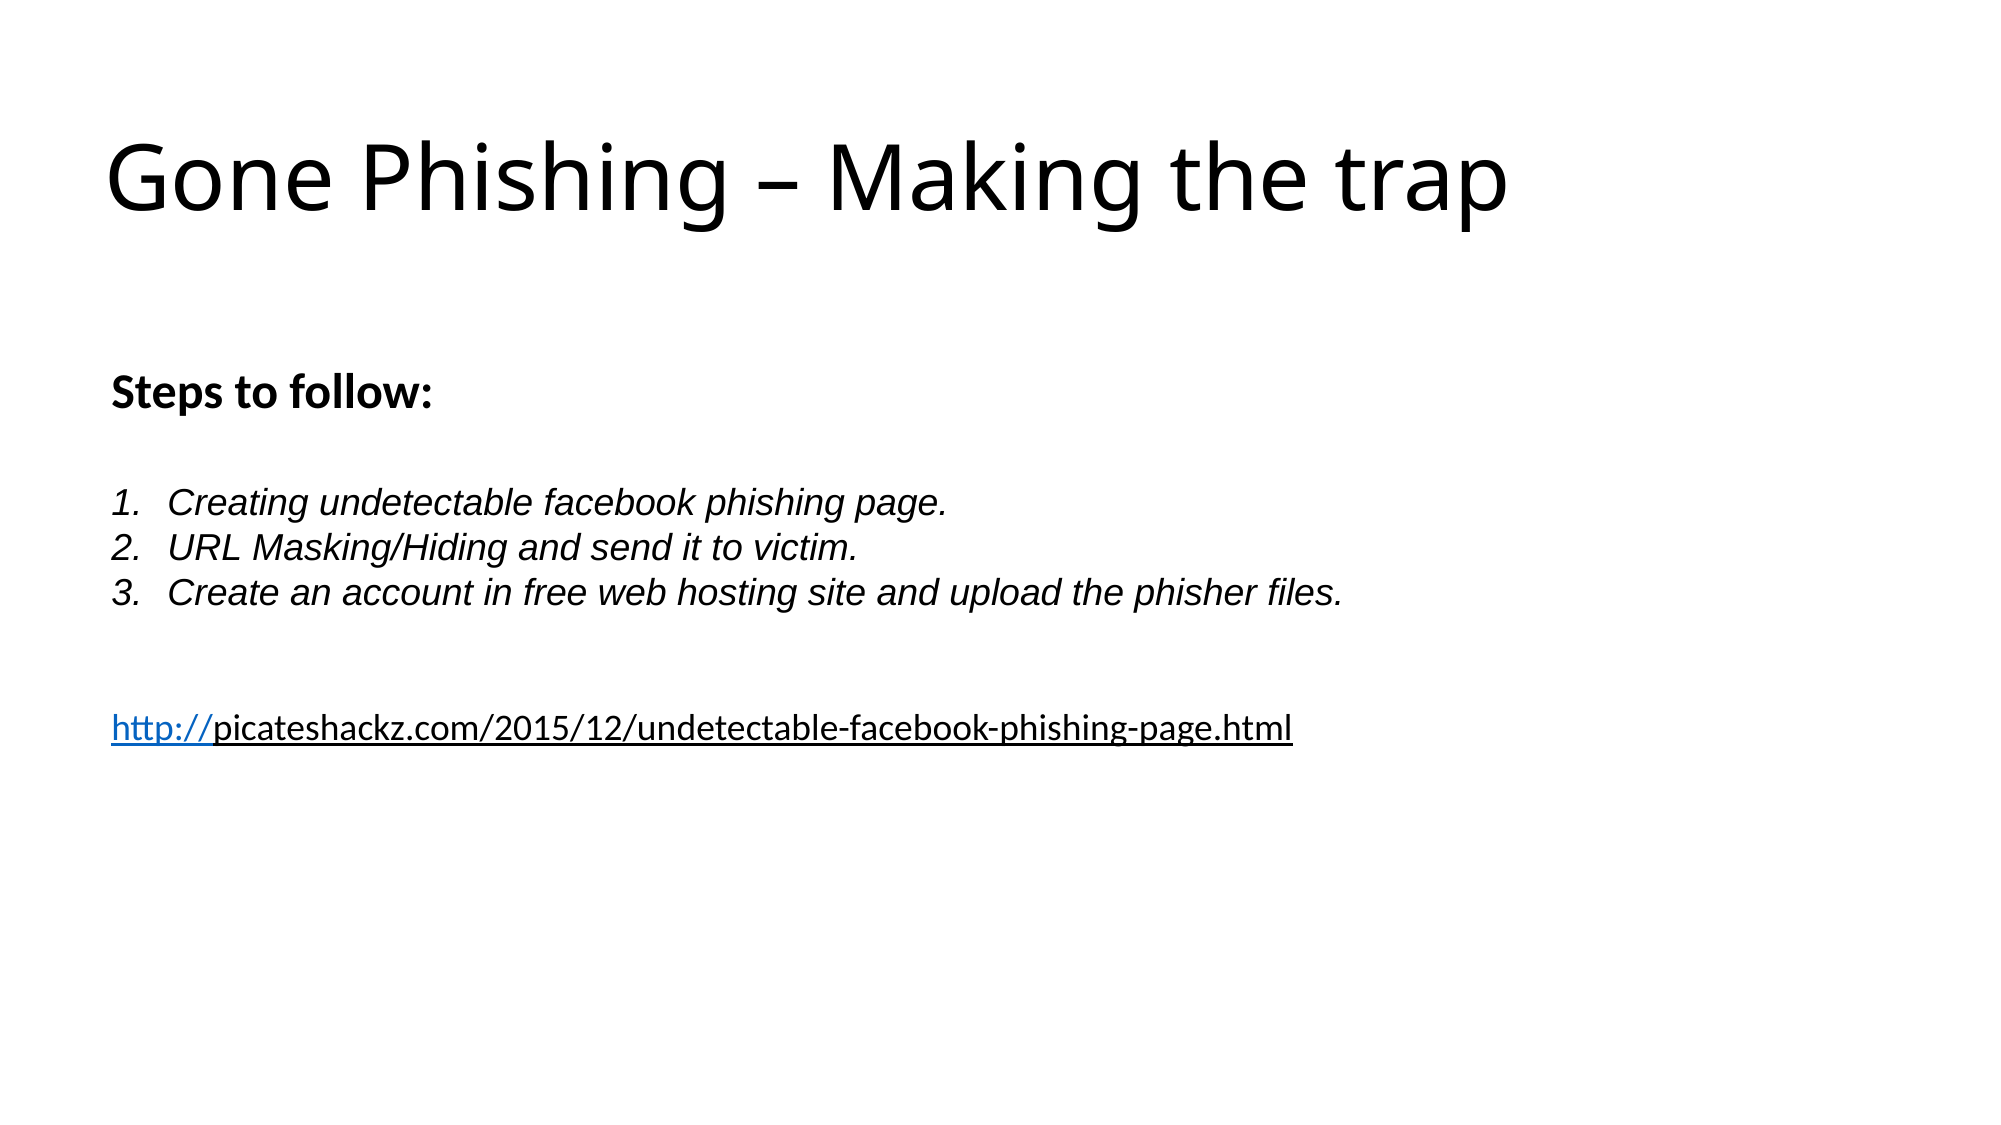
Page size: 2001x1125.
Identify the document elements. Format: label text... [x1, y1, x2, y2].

title Gone Phishing – Making the trap [89, 72, 1815, 290]
text_box Steps to follow: Creating undetectable facebook phishing page. URL Masking/Hiding and send it to victim. Create an account in free web hosting site and upload the phisher files. http://picateshackz.com/2015/12/undetectable-facebook-phishing-page.html [96, 350, 1360, 756]
